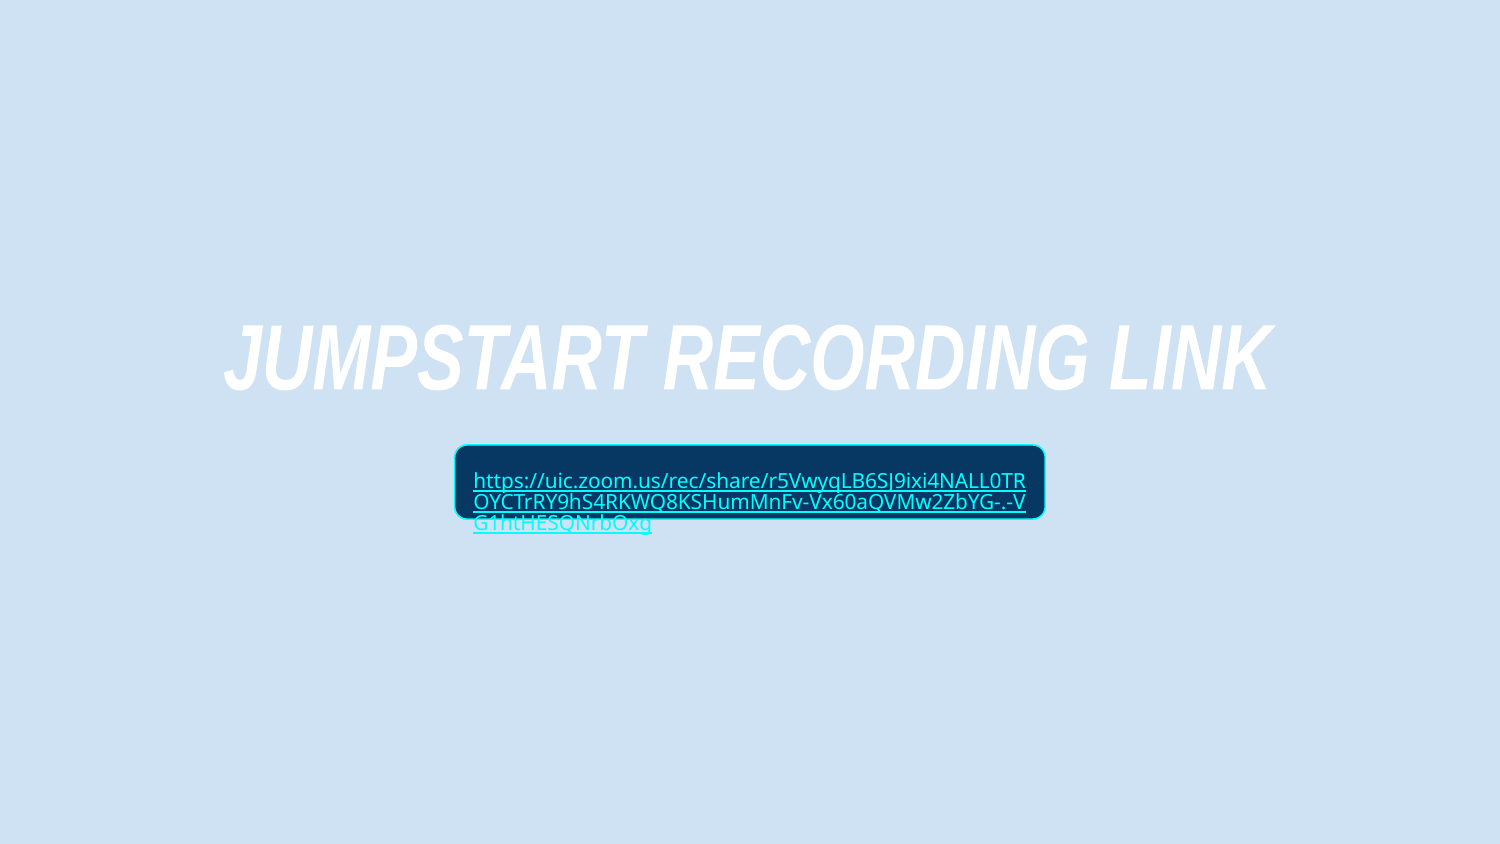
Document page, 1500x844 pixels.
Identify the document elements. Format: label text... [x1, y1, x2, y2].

text_box https://uic.zoom.us/rec/share/r5VwyqLB6SJ9ixi4NALL0TROYCTrRY9hS4RKWQ8KSHumMnFv-Vx60aQVMw2ZbYG-.-VG1htHESQNrbOxg [454, 444, 1046, 520]
